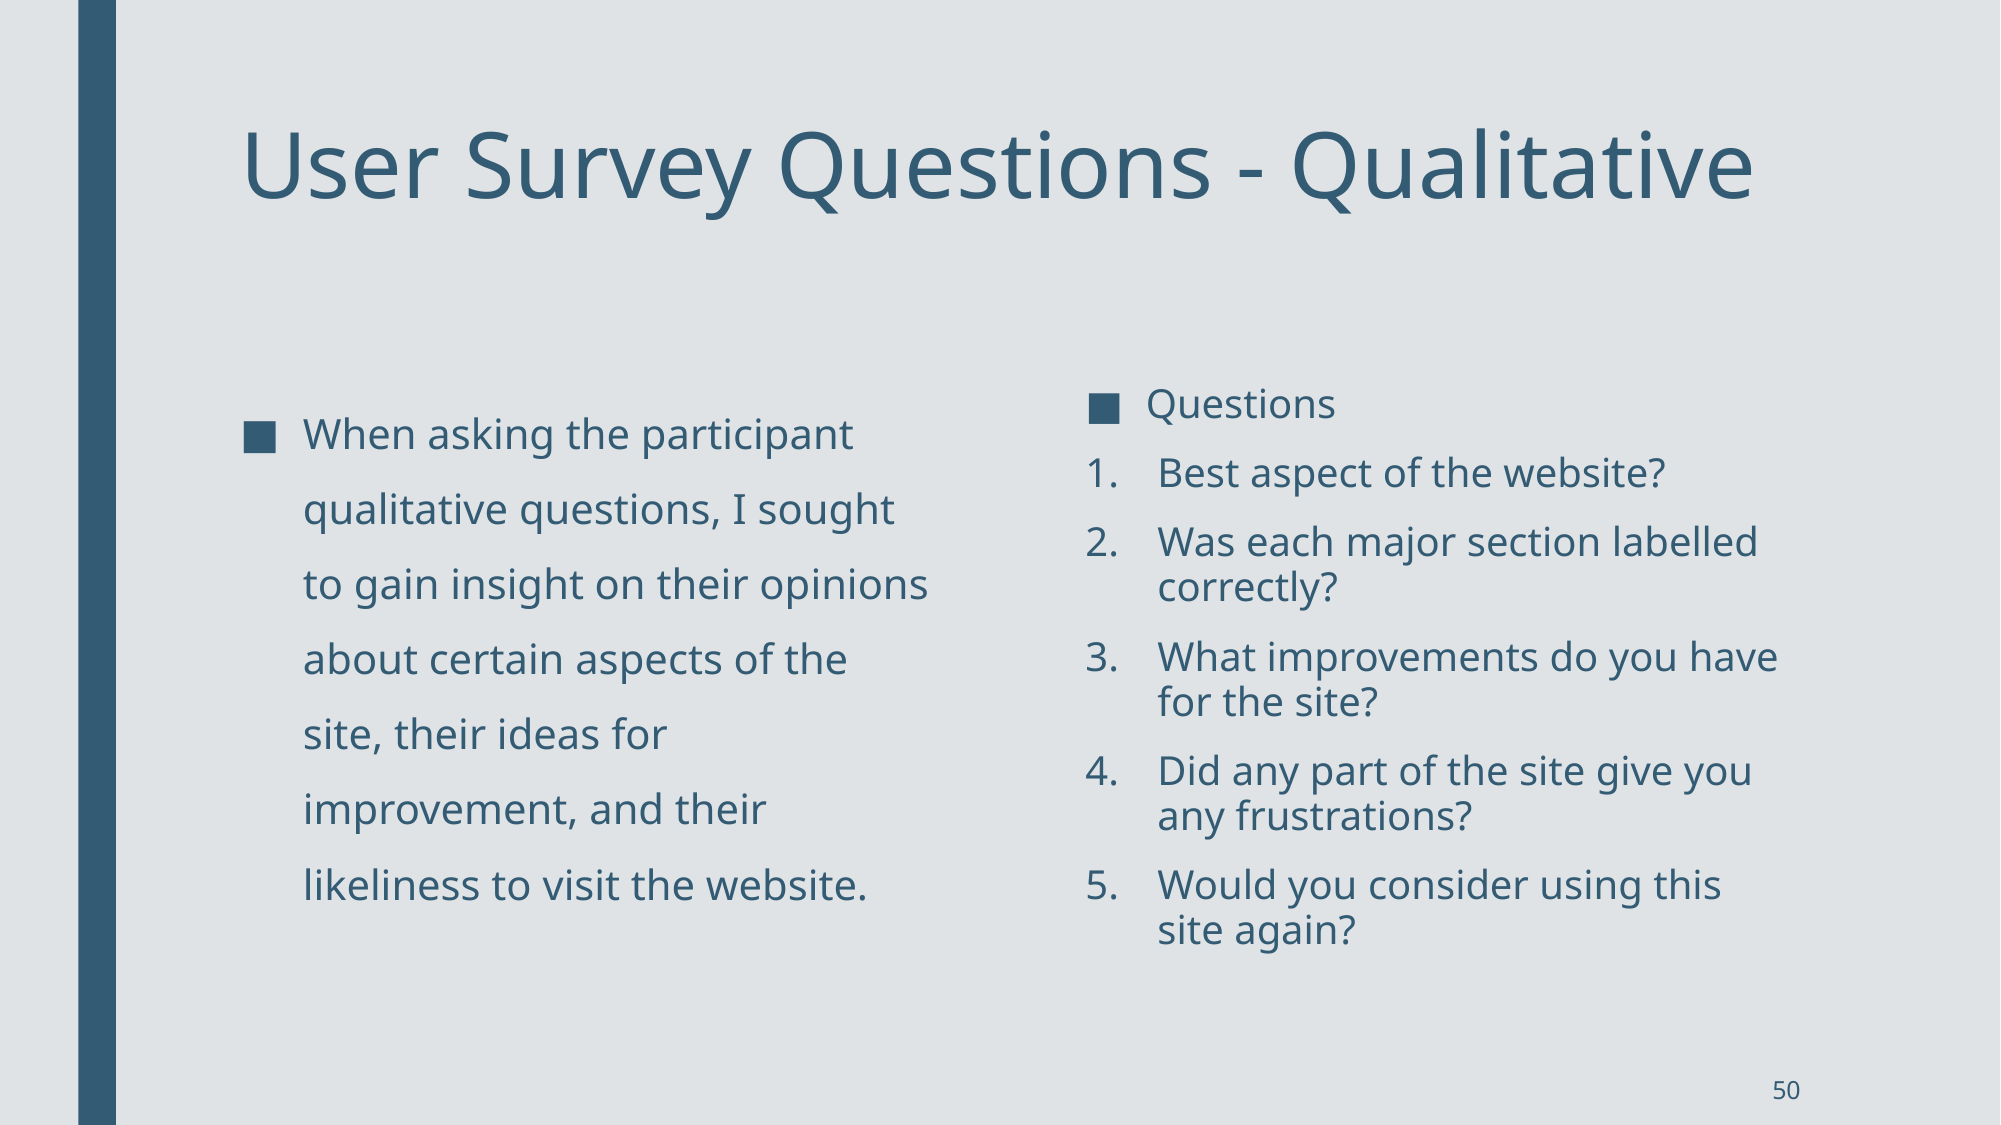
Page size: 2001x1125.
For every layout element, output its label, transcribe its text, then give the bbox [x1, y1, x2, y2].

title User Survey Questions - Qualitative [225, 112, 1800, 357]
list Questions Best aspect of the website? Was each major section labelled correctly? What improvements do you have for the site? Did any part of the site give you any frustrations? Would you consider using this site again? [1070, 375, 1801, 963]
slide_number 50 [1553, 1058, 1816, 1125]
list When asking the participant qualitative questions, I sought to gain insight on their opinions about certain aspects of the site, their ideas for improvement, and their likeliness to visit the website. [225, 375, 955, 963]
